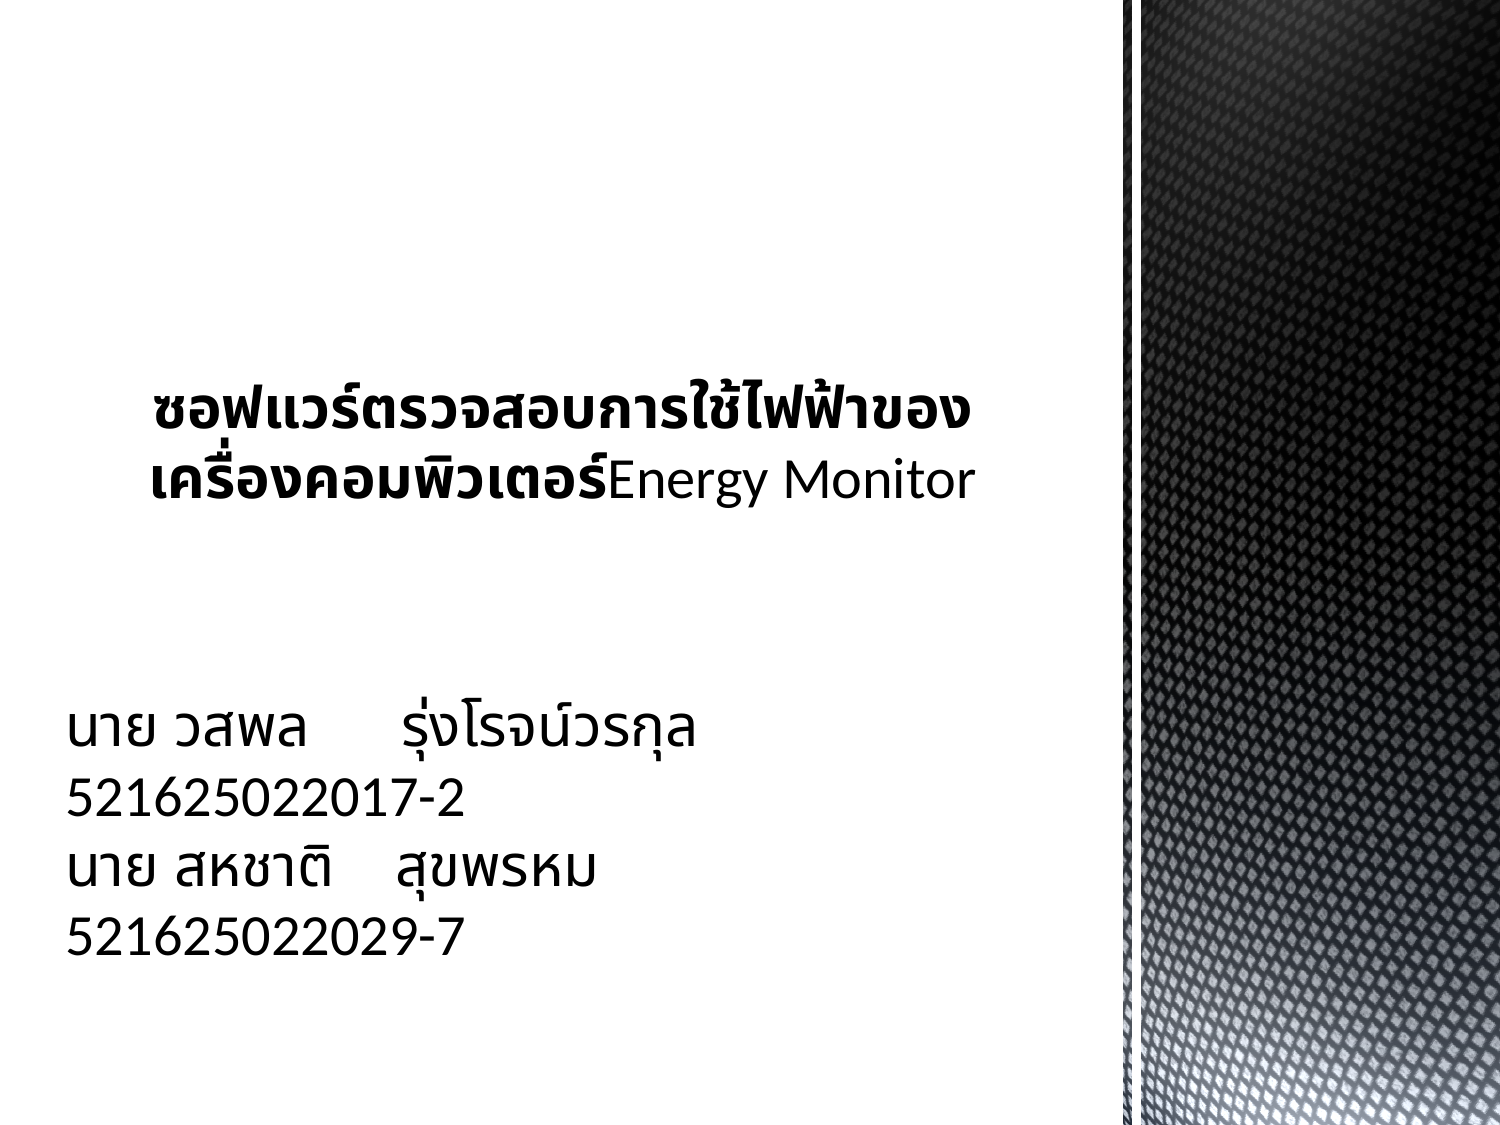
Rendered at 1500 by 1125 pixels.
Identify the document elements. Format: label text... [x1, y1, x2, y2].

text_box นาย วสพล รุ่งโรจน์วรกุล 521625022017-2 นาย สหชาติ สุขพรหม 521625022029-7 [49, 624, 1025, 975]
title ซอฟแวร์ตรวจสอบการใช้ไฟฟ้าของเครื่องคอมพิวเตอร์Energy Monitor [75, 237, 1050, 588]
picture [1123, 0, 1500, 1125]
